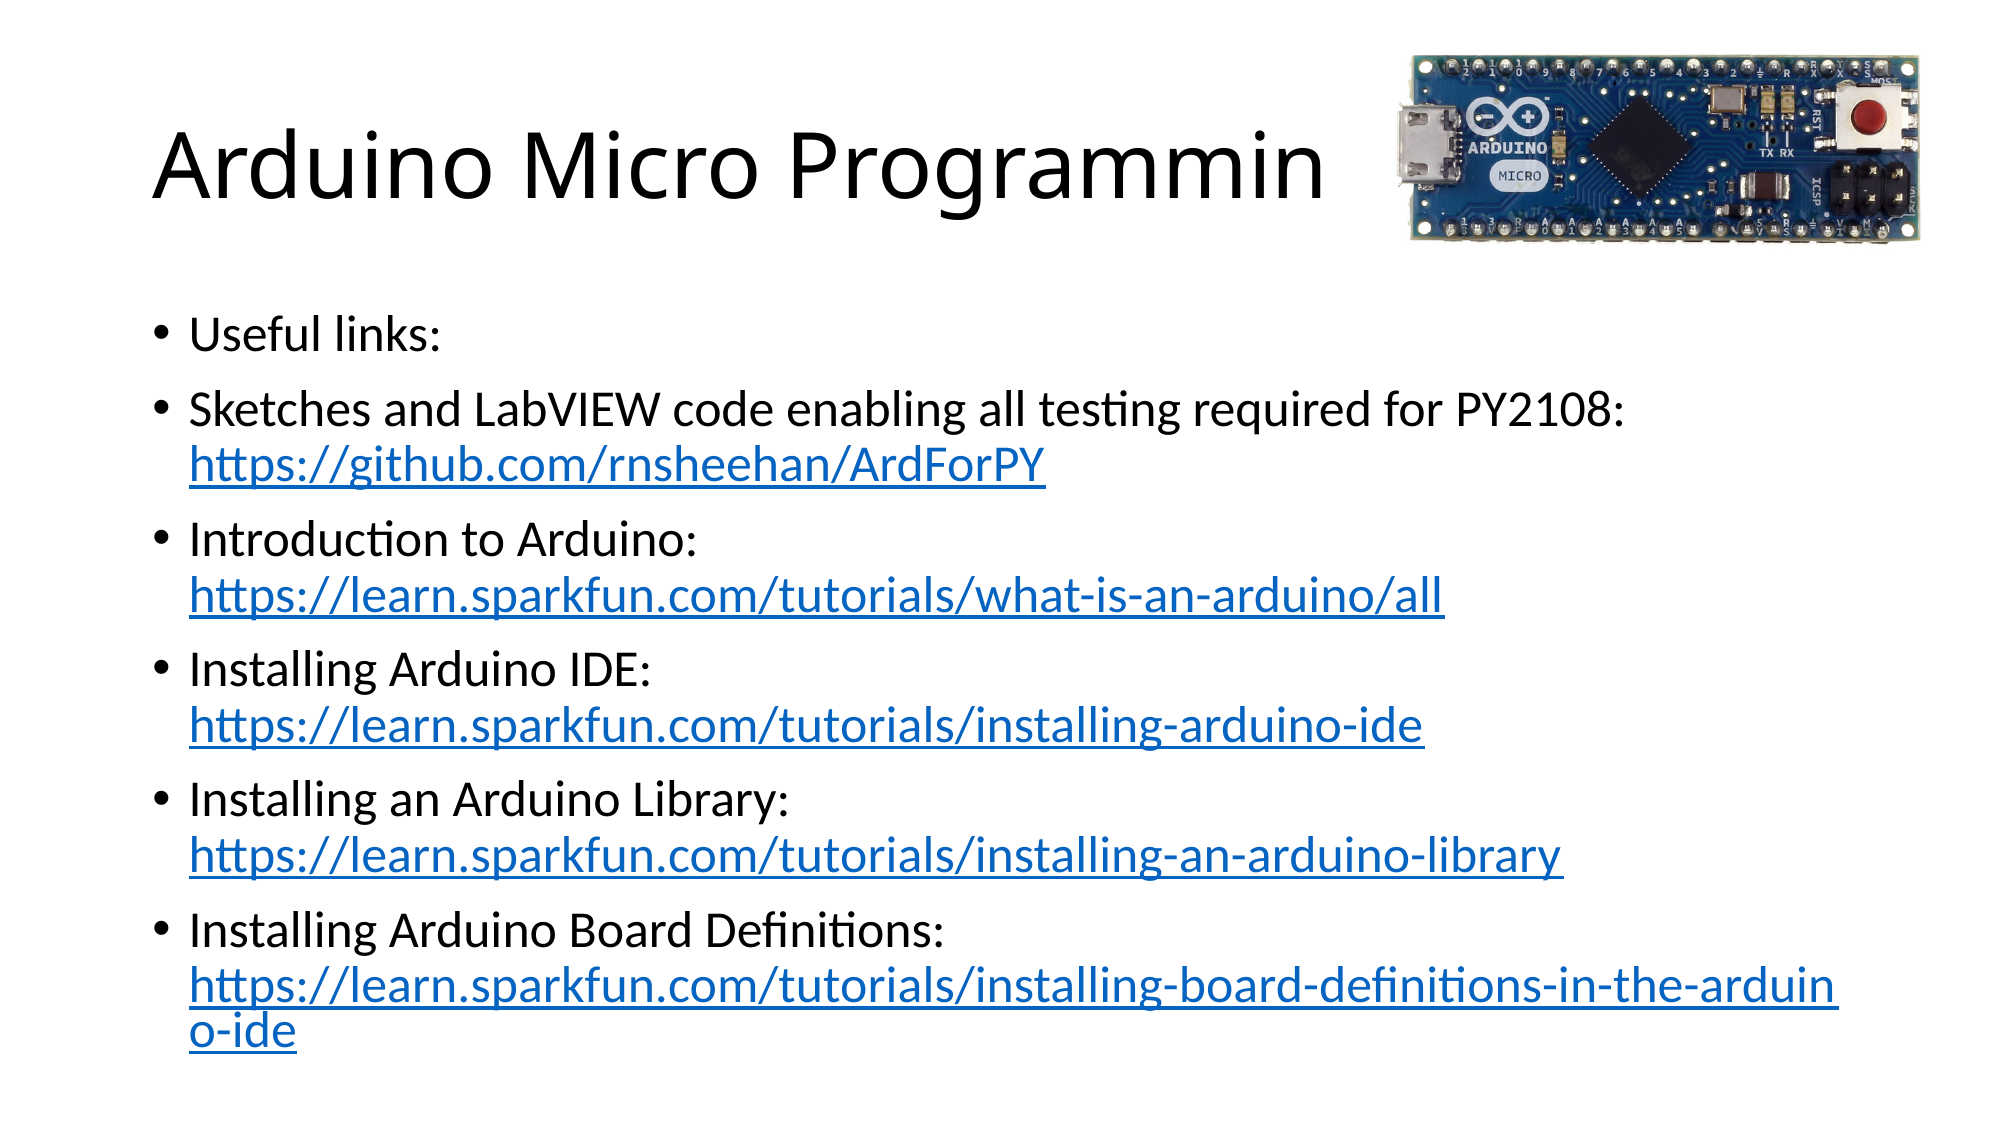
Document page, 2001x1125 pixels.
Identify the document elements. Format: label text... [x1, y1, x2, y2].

title Arduino Micro Programming [137, 59, 1333, 278]
picture [1333, 0, 2000, 299]
list Useful links: Sketches and LabVIEW code enabling all testing required for PY2108: https://github.com/rnsheehan/ArdForPY Introduction to Arduino: https://learn.sparkfun.com/tutorials/what-is-an-arduino/all Installing Arduino IDE: https://learn.sparkfun.com/tutorials/installing-arduino-ide Installing an Arduino Library: https://learn.sparkfun.com/tutorials/installing-an-arduino-library Installing Arduino Board Definitions: https://learn.sparkfun.com/tutorials/installing-board-definitions-in-the-arduino-ide [137, 299, 1863, 1079]
